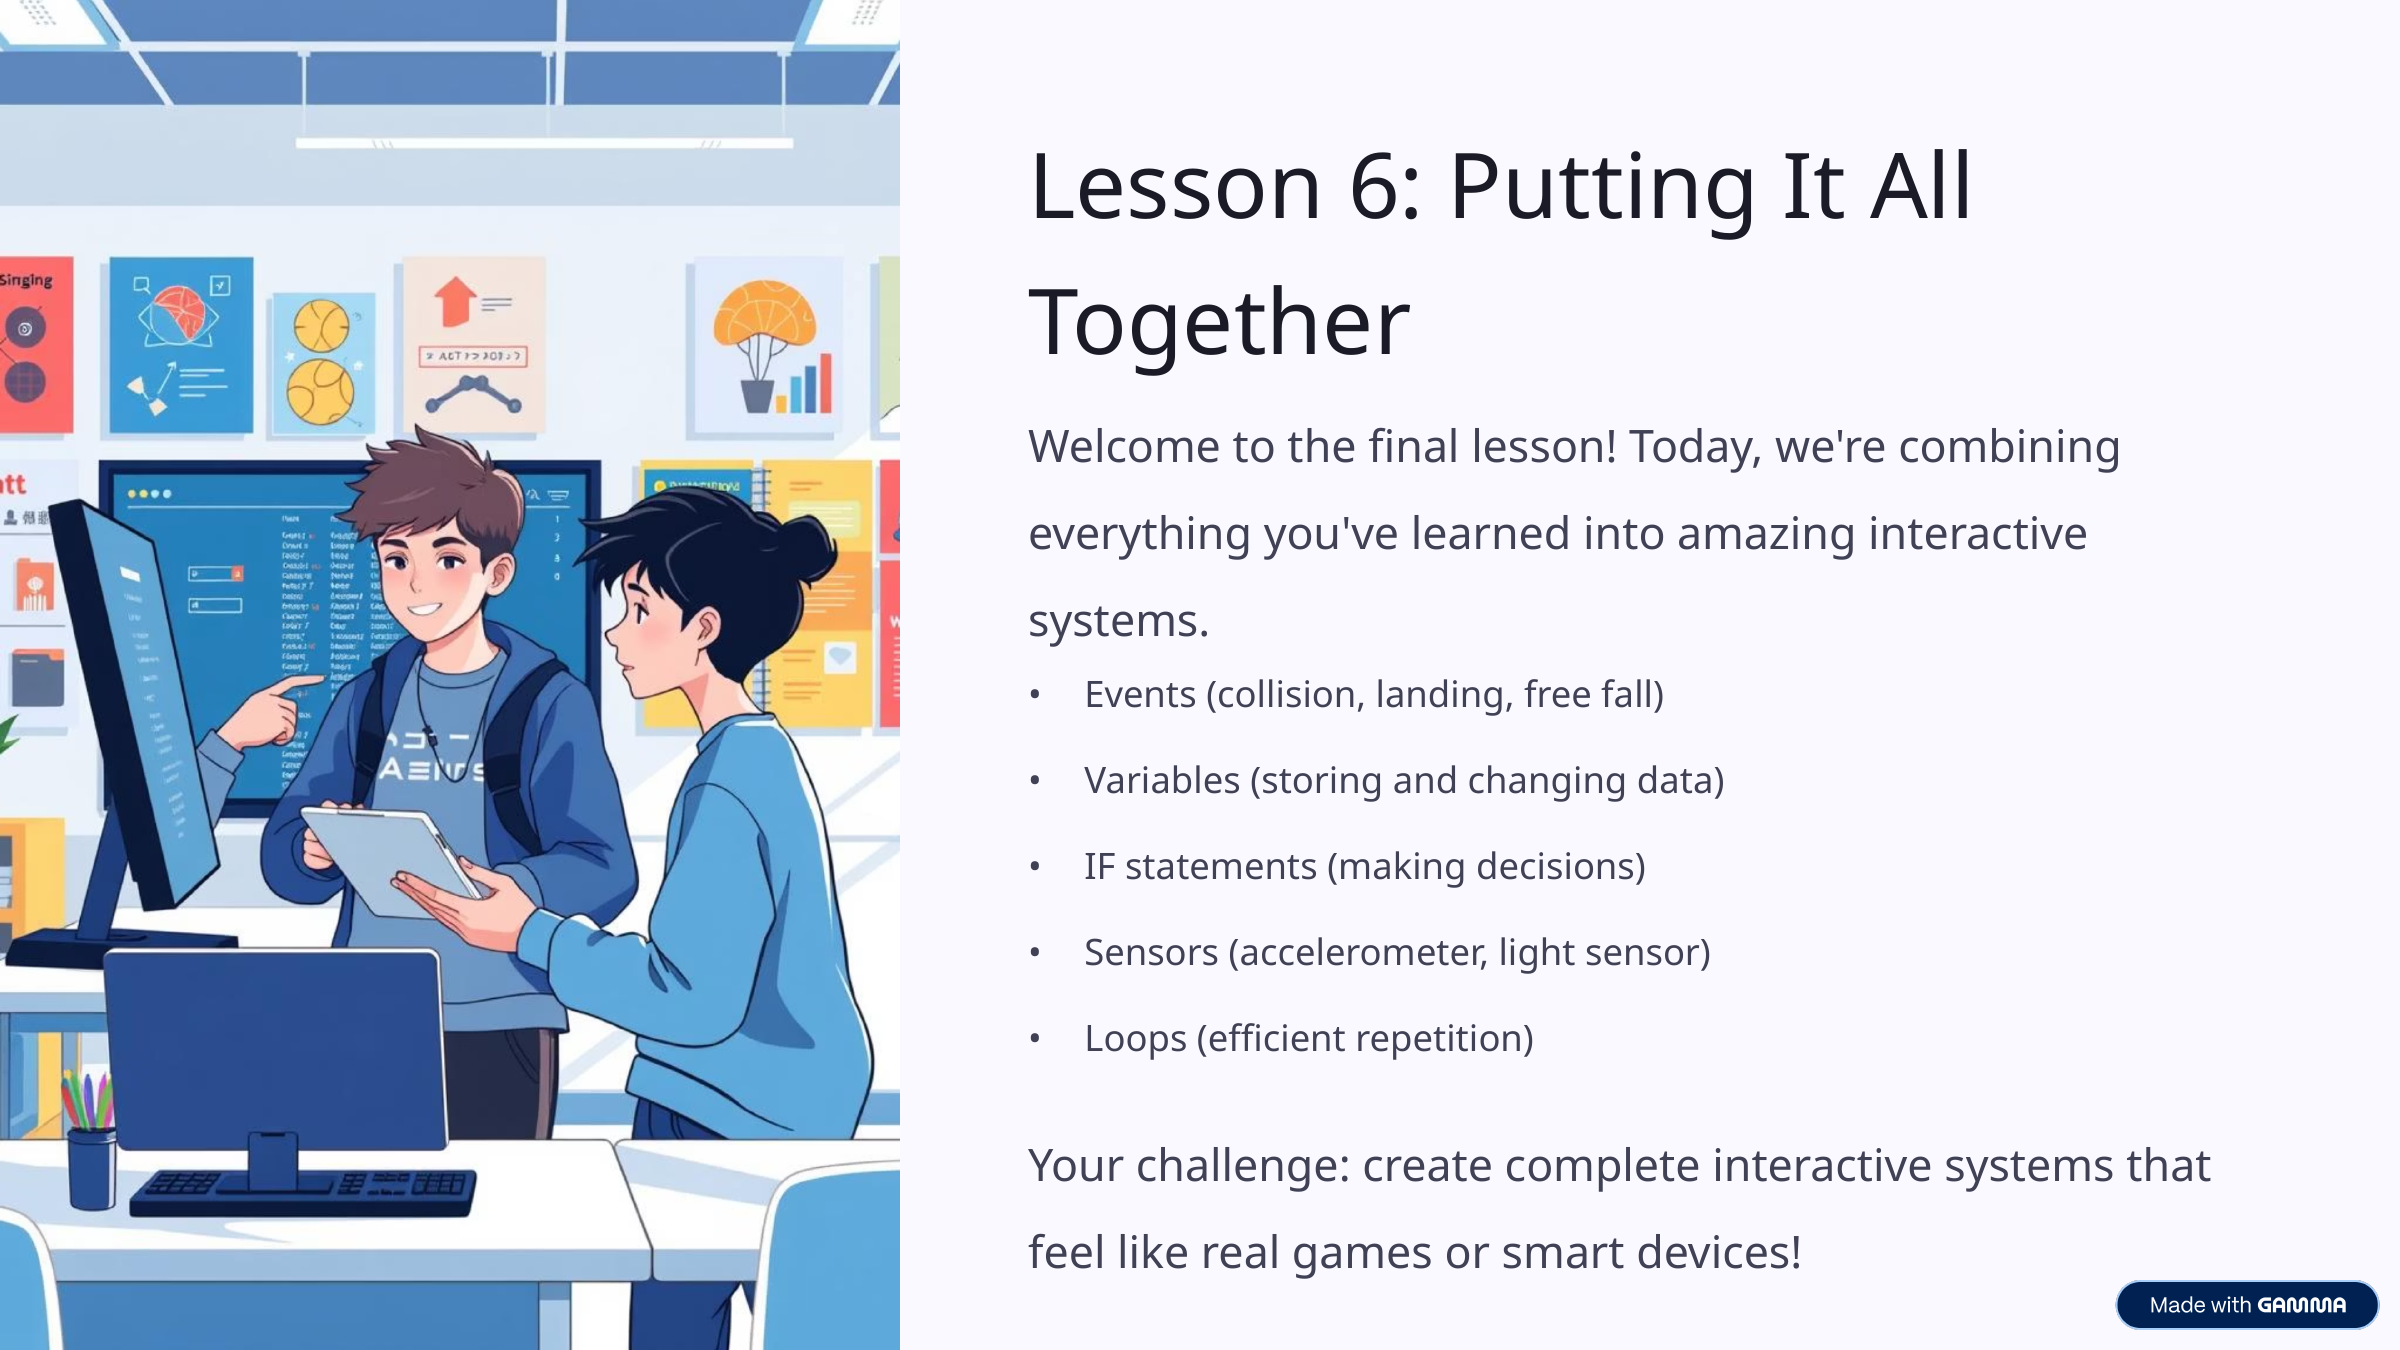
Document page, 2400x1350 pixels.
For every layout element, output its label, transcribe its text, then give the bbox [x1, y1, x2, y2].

picture [0, 0, 901, 1350]
text_box Events (collision, landing, free fall) [1028, 645, 2272, 719]
text_box Your challenge: create complete interactive systems that feel like real games or smart devices! [1028, 1103, 2272, 1250]
text_box IF statements (making decisions) [1028, 816, 2272, 891]
text_box Loops (efficient repetition) [1028, 988, 2272, 1062]
text_box Sensors (accelerometer, light sensor) [1028, 902, 2272, 977]
text_box Lesson 6: Putting It All Together [1028, 100, 2272, 330]
text_box Welcome to the final lesson! Today, we're combining everything you've learned into amazing interactive systems. [1028, 384, 2272, 604]
text_box Variables (storing and changing data) [1028, 730, 2272, 805]
picture [2106, 1271, 2389, 1339]
